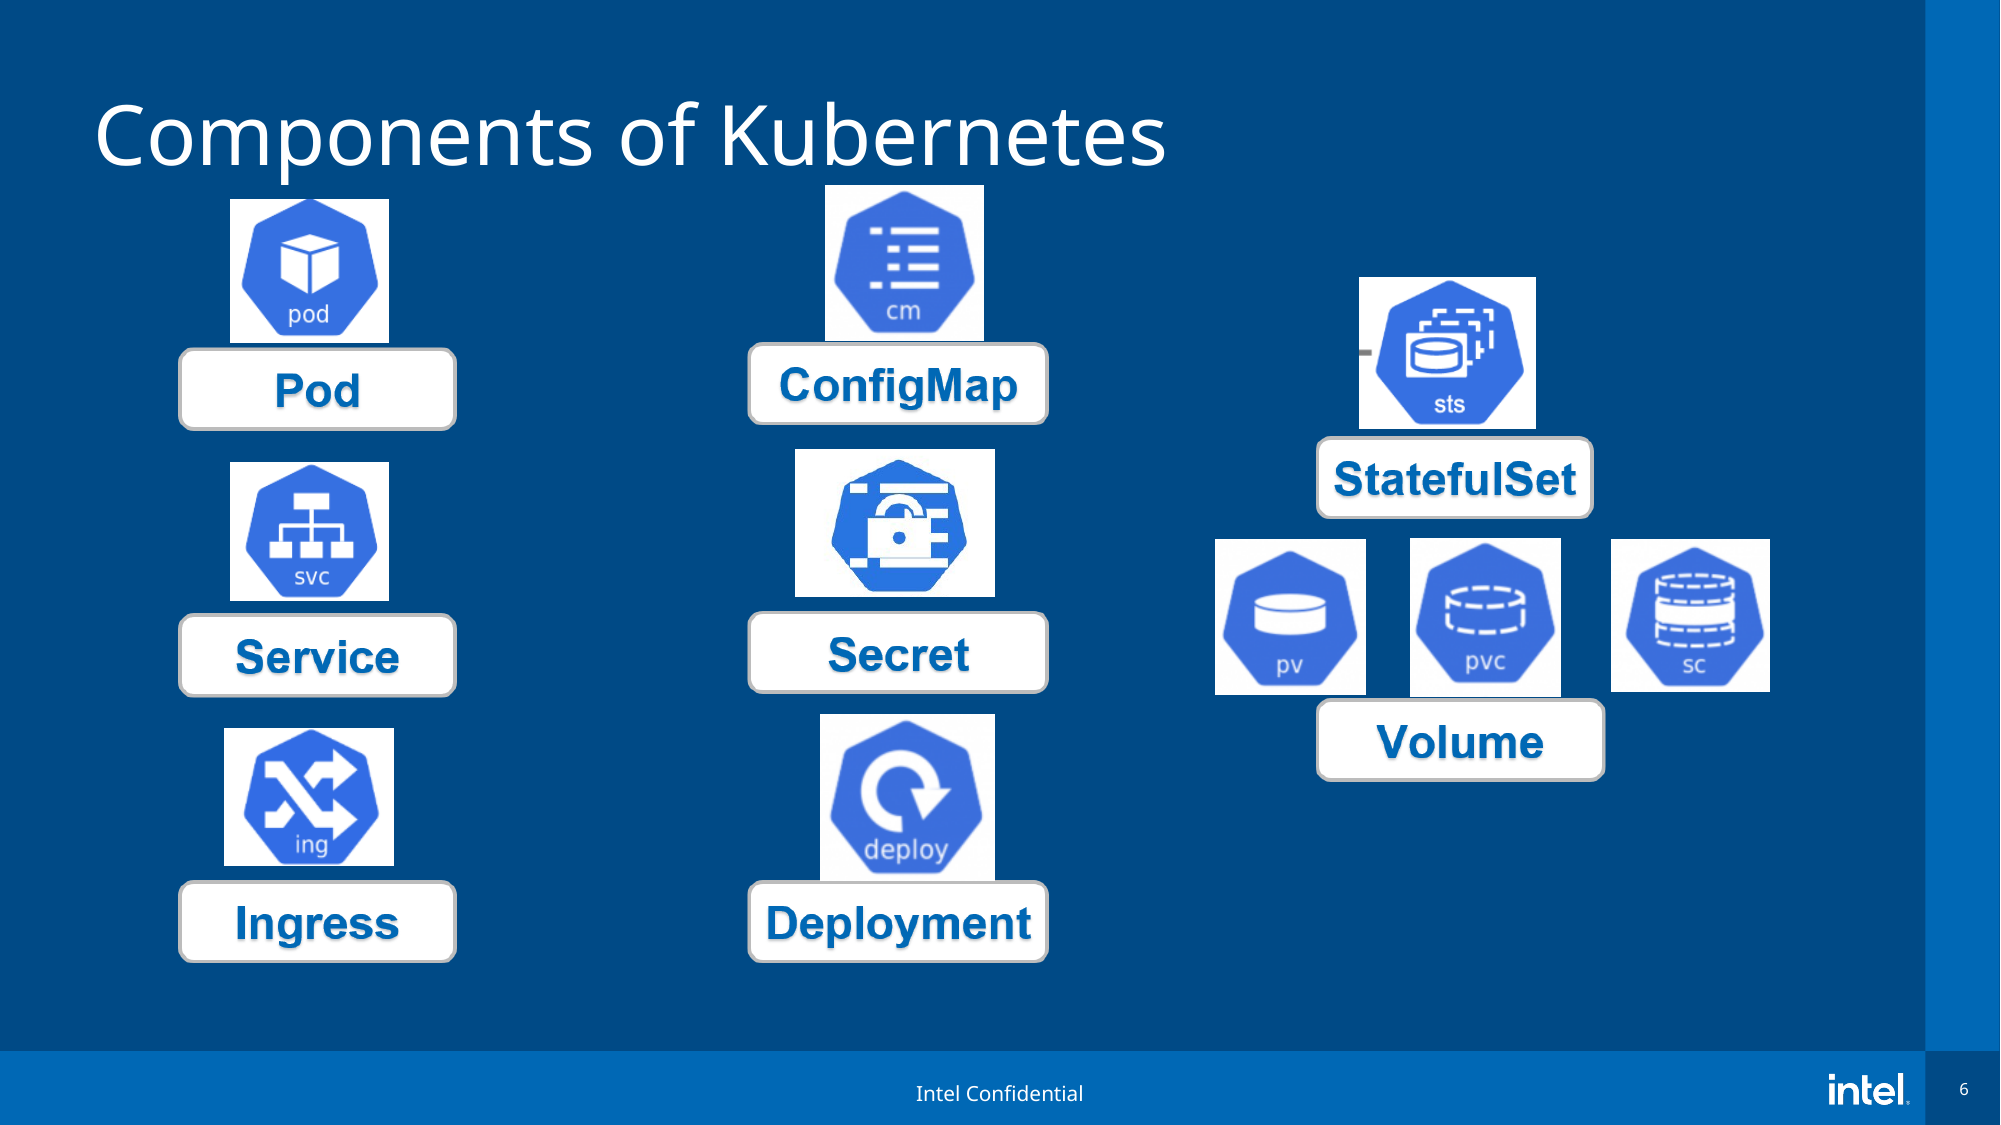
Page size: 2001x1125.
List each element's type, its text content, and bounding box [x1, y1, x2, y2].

picture [795, 448, 996, 597]
picture [1829, 1073, 1910, 1105]
picture [1359, 277, 1536, 429]
picture [819, 713, 996, 881]
picture [229, 199, 389, 343]
picture [824, 185, 984, 341]
picture [1410, 538, 1561, 697]
title Components of Kubernetes [93, 93, 1901, 251]
picture [224, 728, 394, 867]
picture [1215, 539, 1366, 695]
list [117, 287, 1742, 1039]
picture [229, 462, 389, 601]
picture [1611, 539, 1770, 692]
